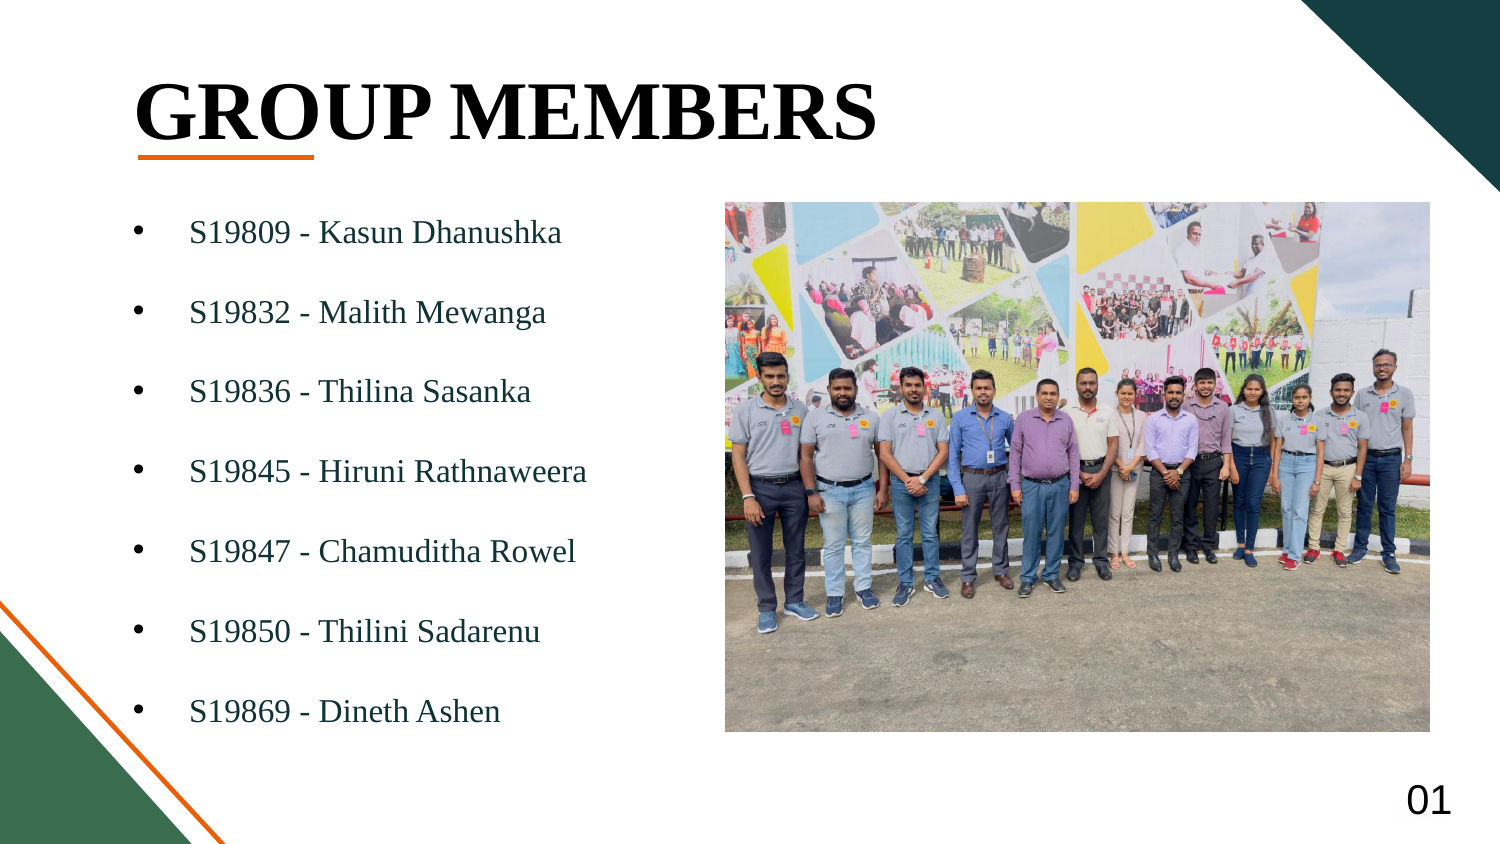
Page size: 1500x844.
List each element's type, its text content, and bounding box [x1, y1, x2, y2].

picture [724, 202, 1431, 732]
text_box S19809 - Kasun Dhanushka S19832 - Malith Mewanga S19836 - Thilina Sasanka S19845 - Hiruni Rathnaweera S19847 - Chamuditha Rowel S19850 - Thilini Sadarenu S19869 - Dineth Ashen [118, 202, 722, 737]
text_box 01 [1391, 765, 1468, 831]
title group members [118, 41, 1382, 136]
